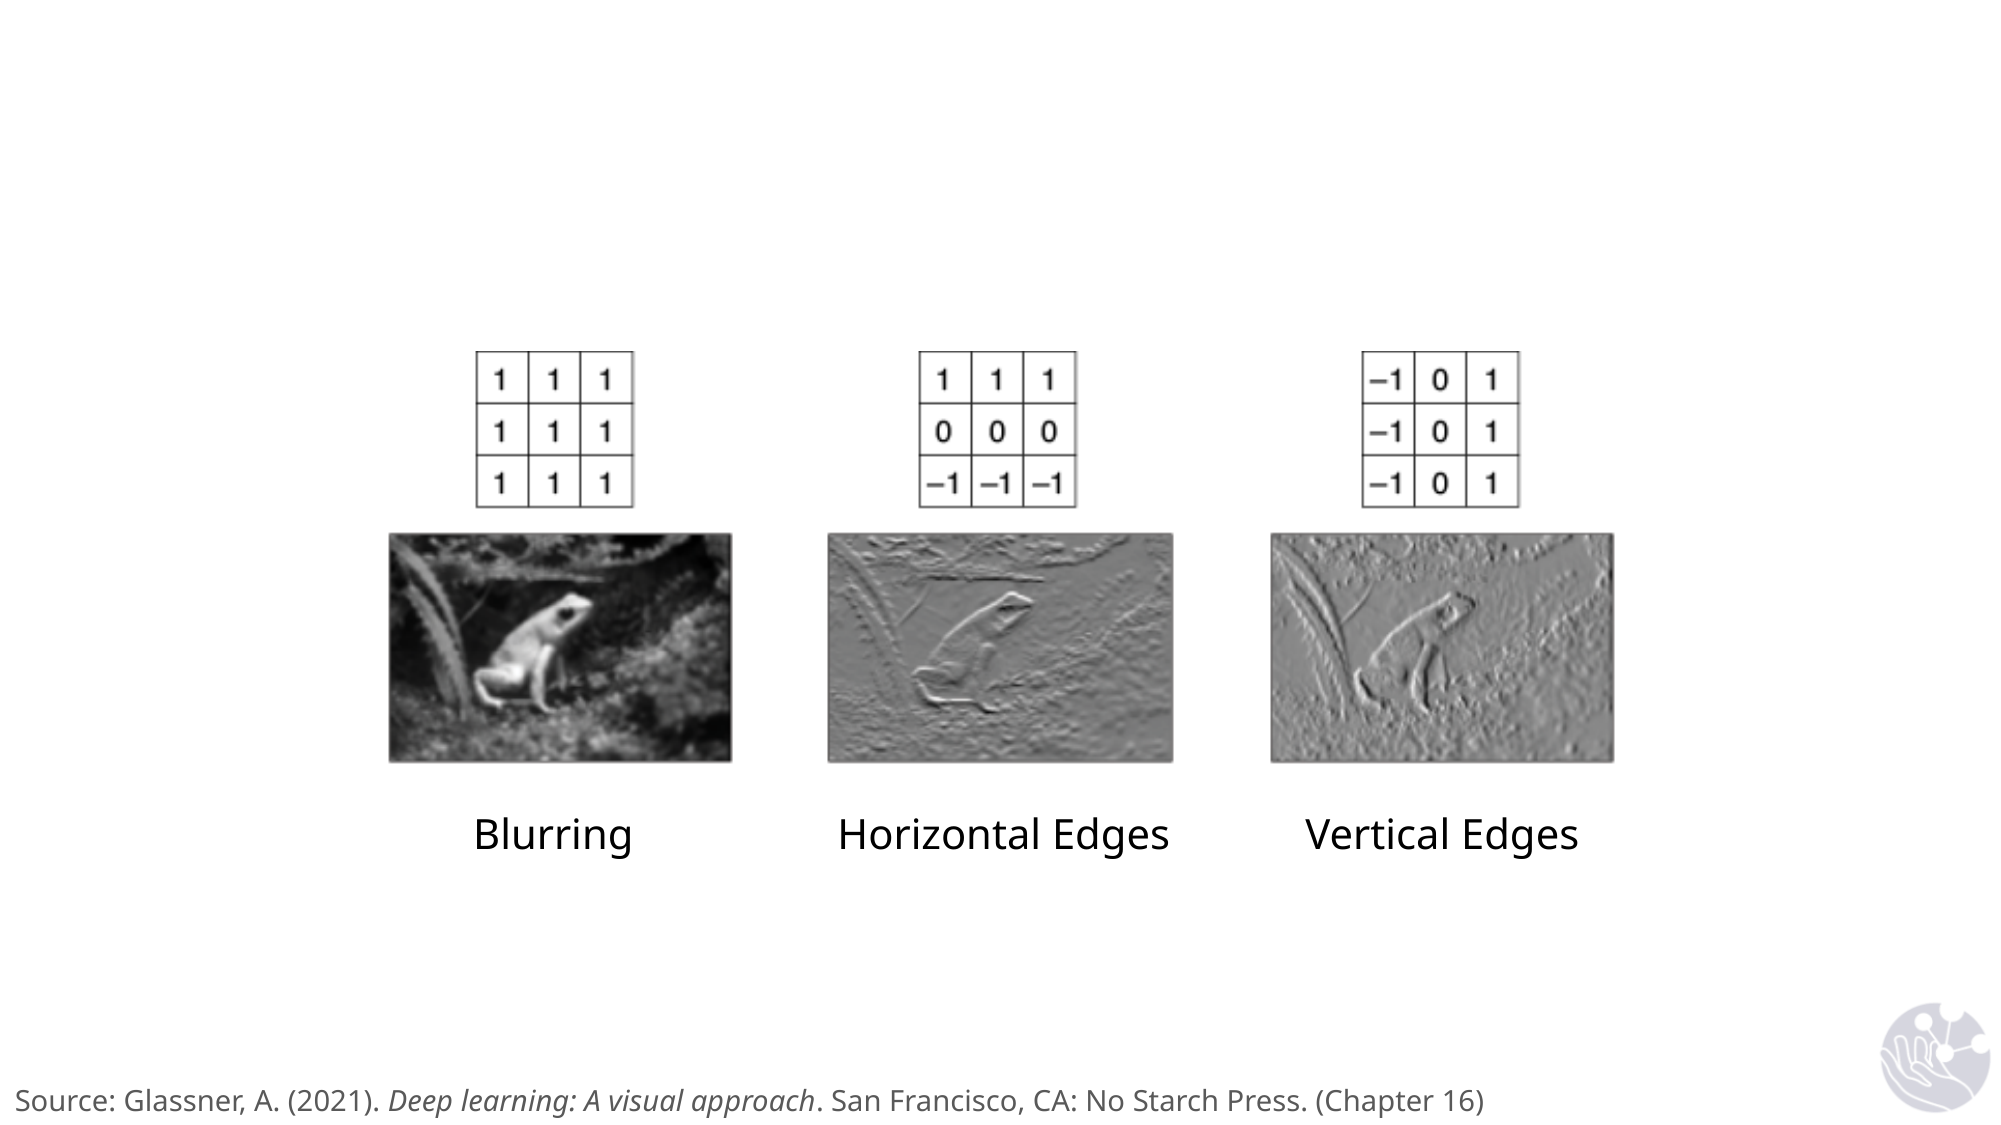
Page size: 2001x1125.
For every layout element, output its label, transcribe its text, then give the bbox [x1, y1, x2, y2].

text_box Blurring [458, 800, 649, 865]
text_box Horizontal Edges [822, 800, 1185, 865]
picture [1866, 991, 1998, 1125]
picture [379, 351, 1621, 774]
text_box Vertical Edges [1290, 800, 1595, 865]
text_box Source: Glassner, A. (2021). Deep learning: A visual approach. San Francisco, CA: No Starch Press. (Chapter 16) [0, 1074, 1866, 1125]
